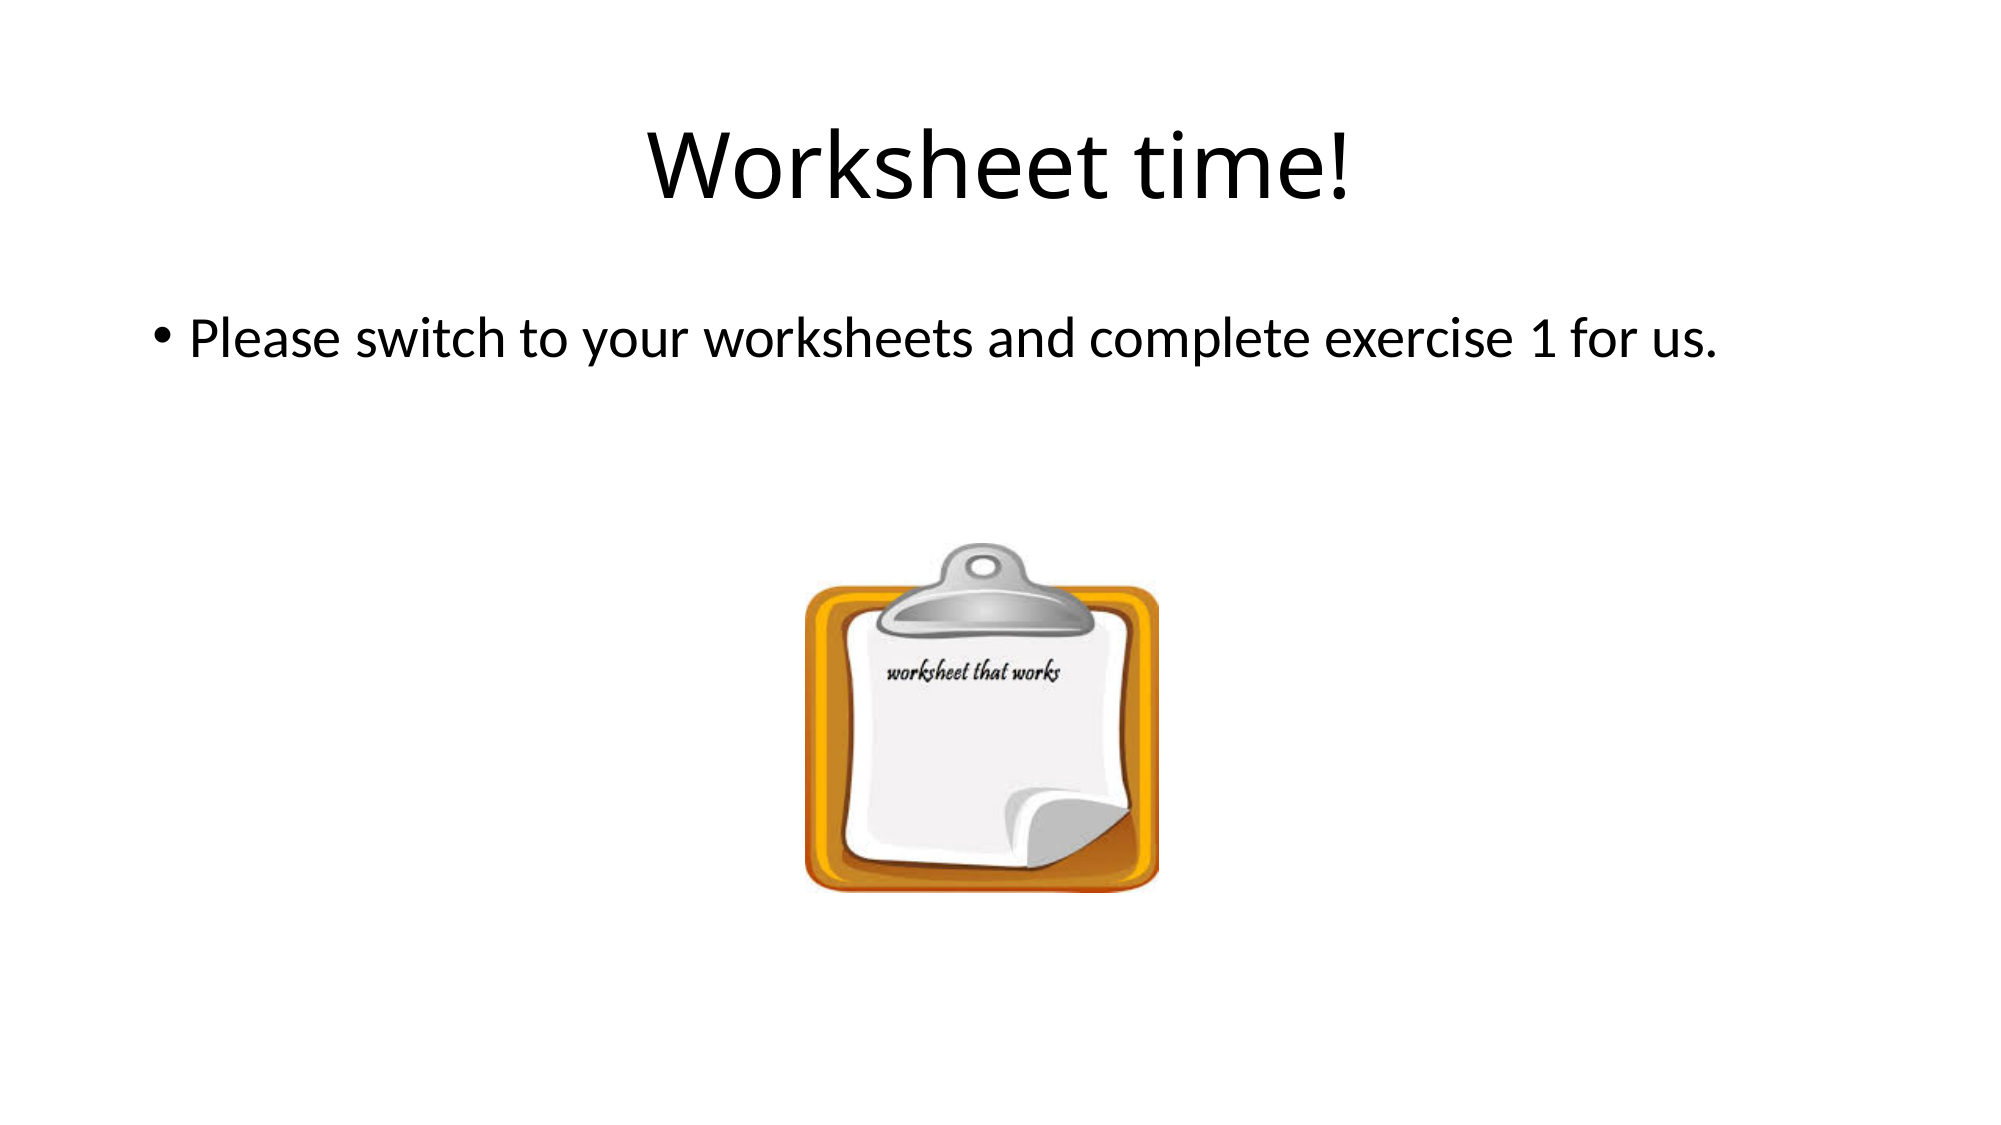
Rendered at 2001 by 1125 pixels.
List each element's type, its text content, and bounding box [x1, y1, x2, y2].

picture [805, 543, 1159, 893]
list Please switch to your worksheets and complete exercise 1 for us. [137, 299, 1863, 1014]
title Worksheet time! [137, 59, 1863, 278]
